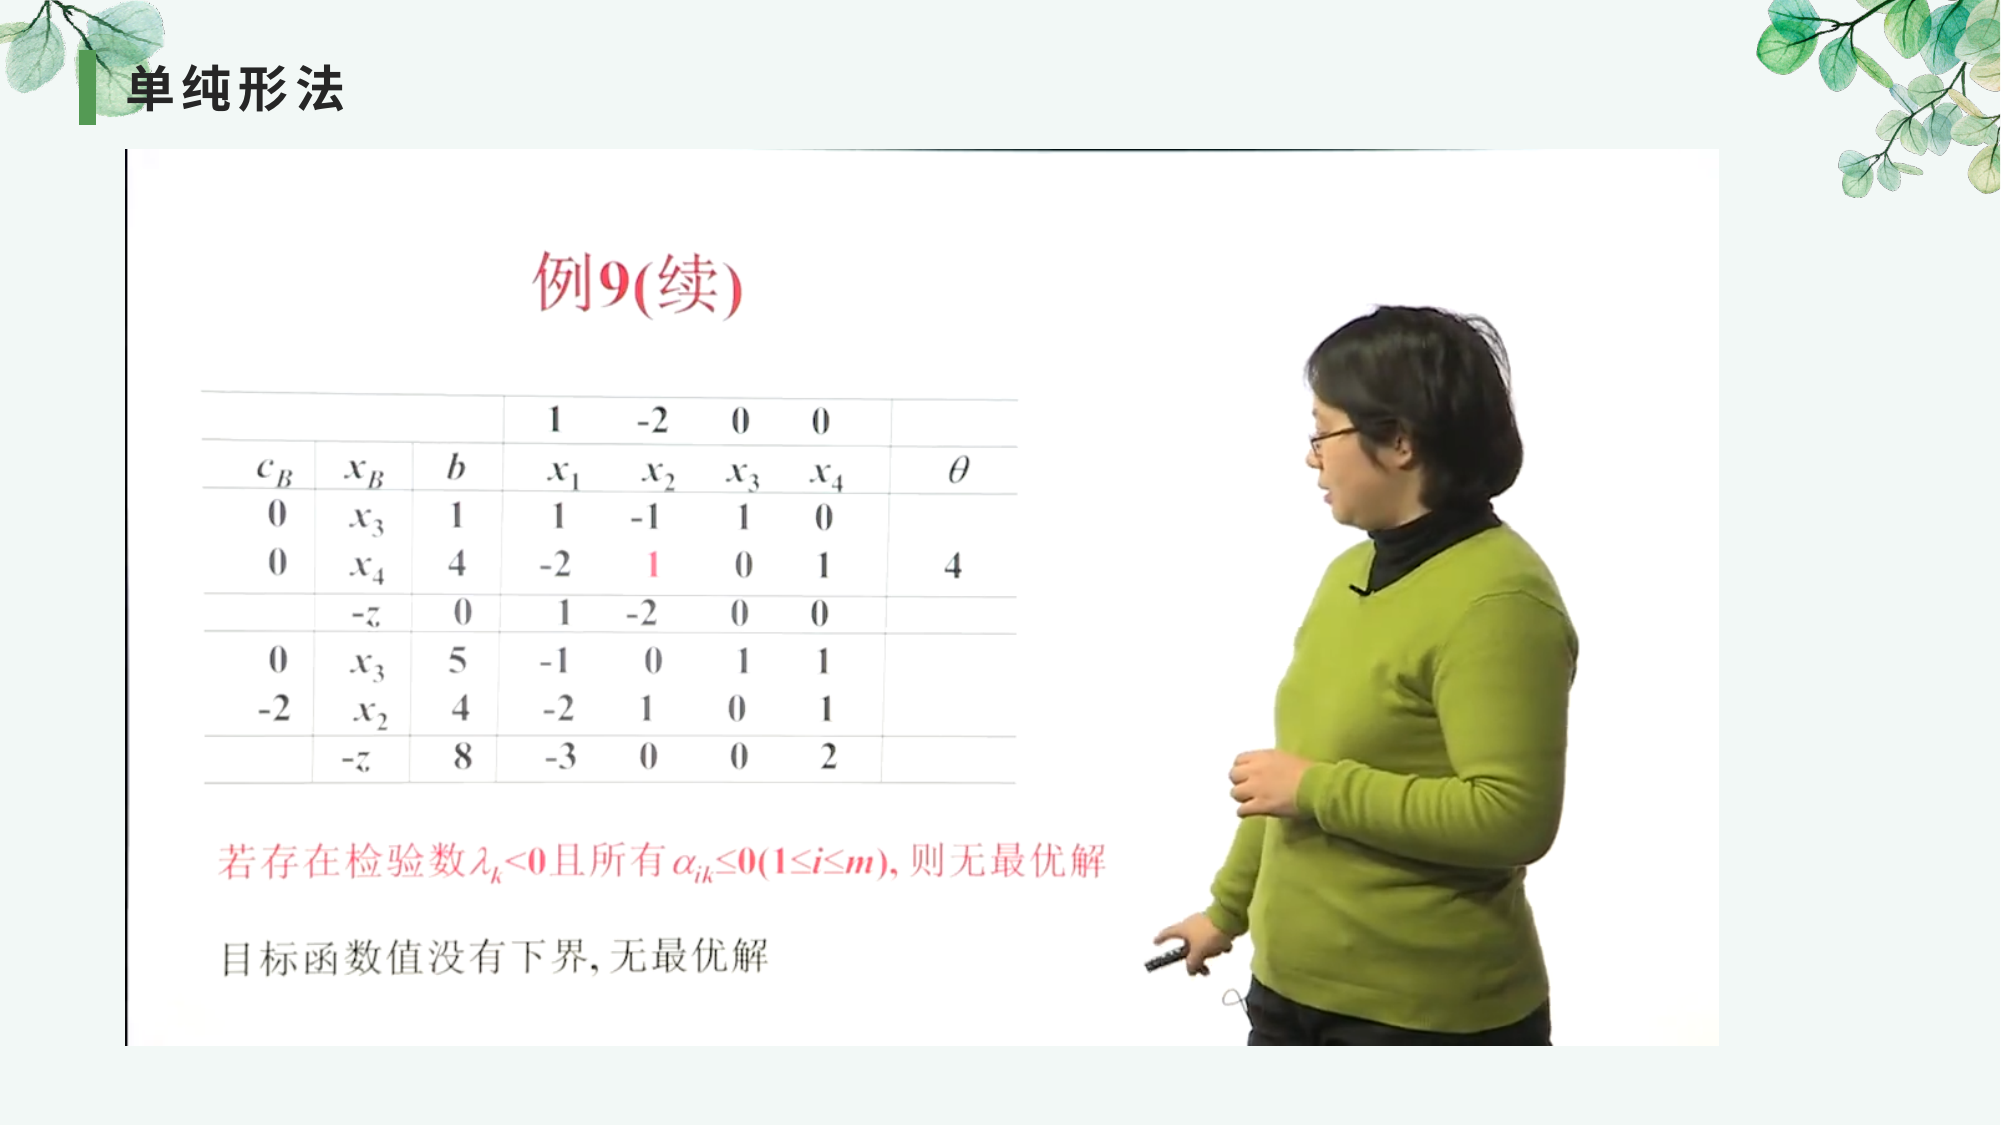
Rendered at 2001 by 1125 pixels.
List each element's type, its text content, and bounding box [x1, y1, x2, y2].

picture [0, 0, 372, 132]
picture [1755, 0, 2001, 201]
text_box 单纯形法 [124, 24, 1755, 150]
picture [124, 149, 1719, 1047]
